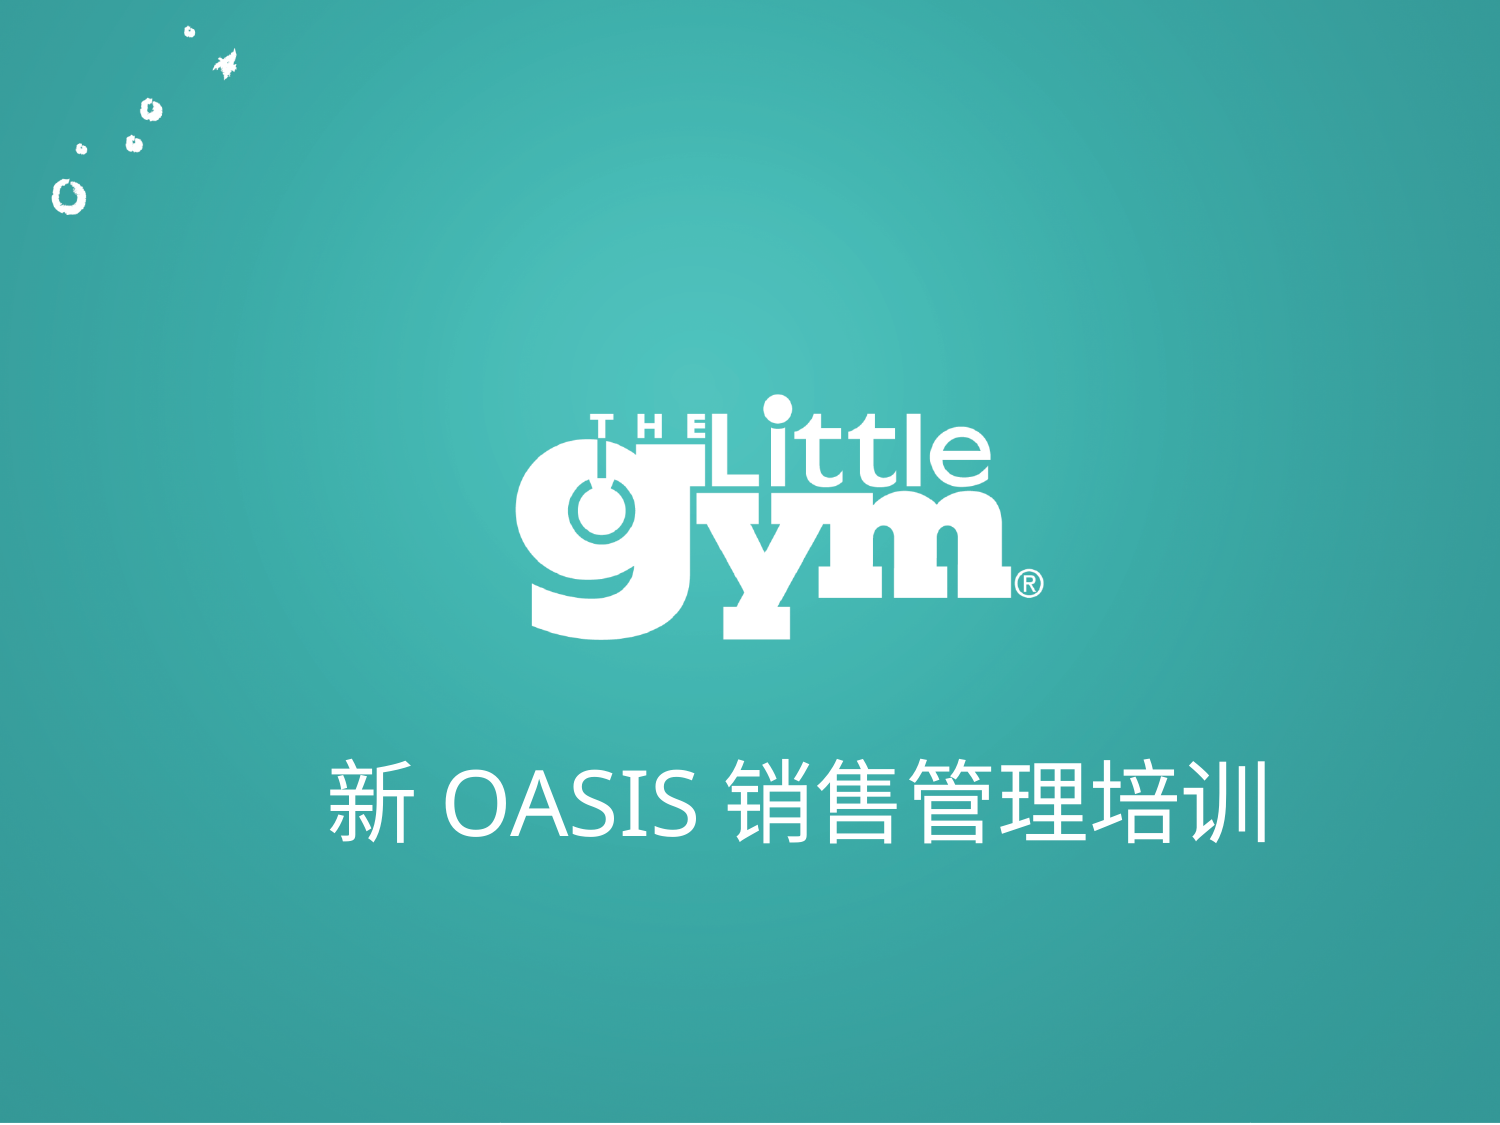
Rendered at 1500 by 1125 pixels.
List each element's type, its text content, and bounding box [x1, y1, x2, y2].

picture [0, 0, 1500, 1123]
text_box 新OASIS销售管理培训 [124, 737, 1475, 925]
